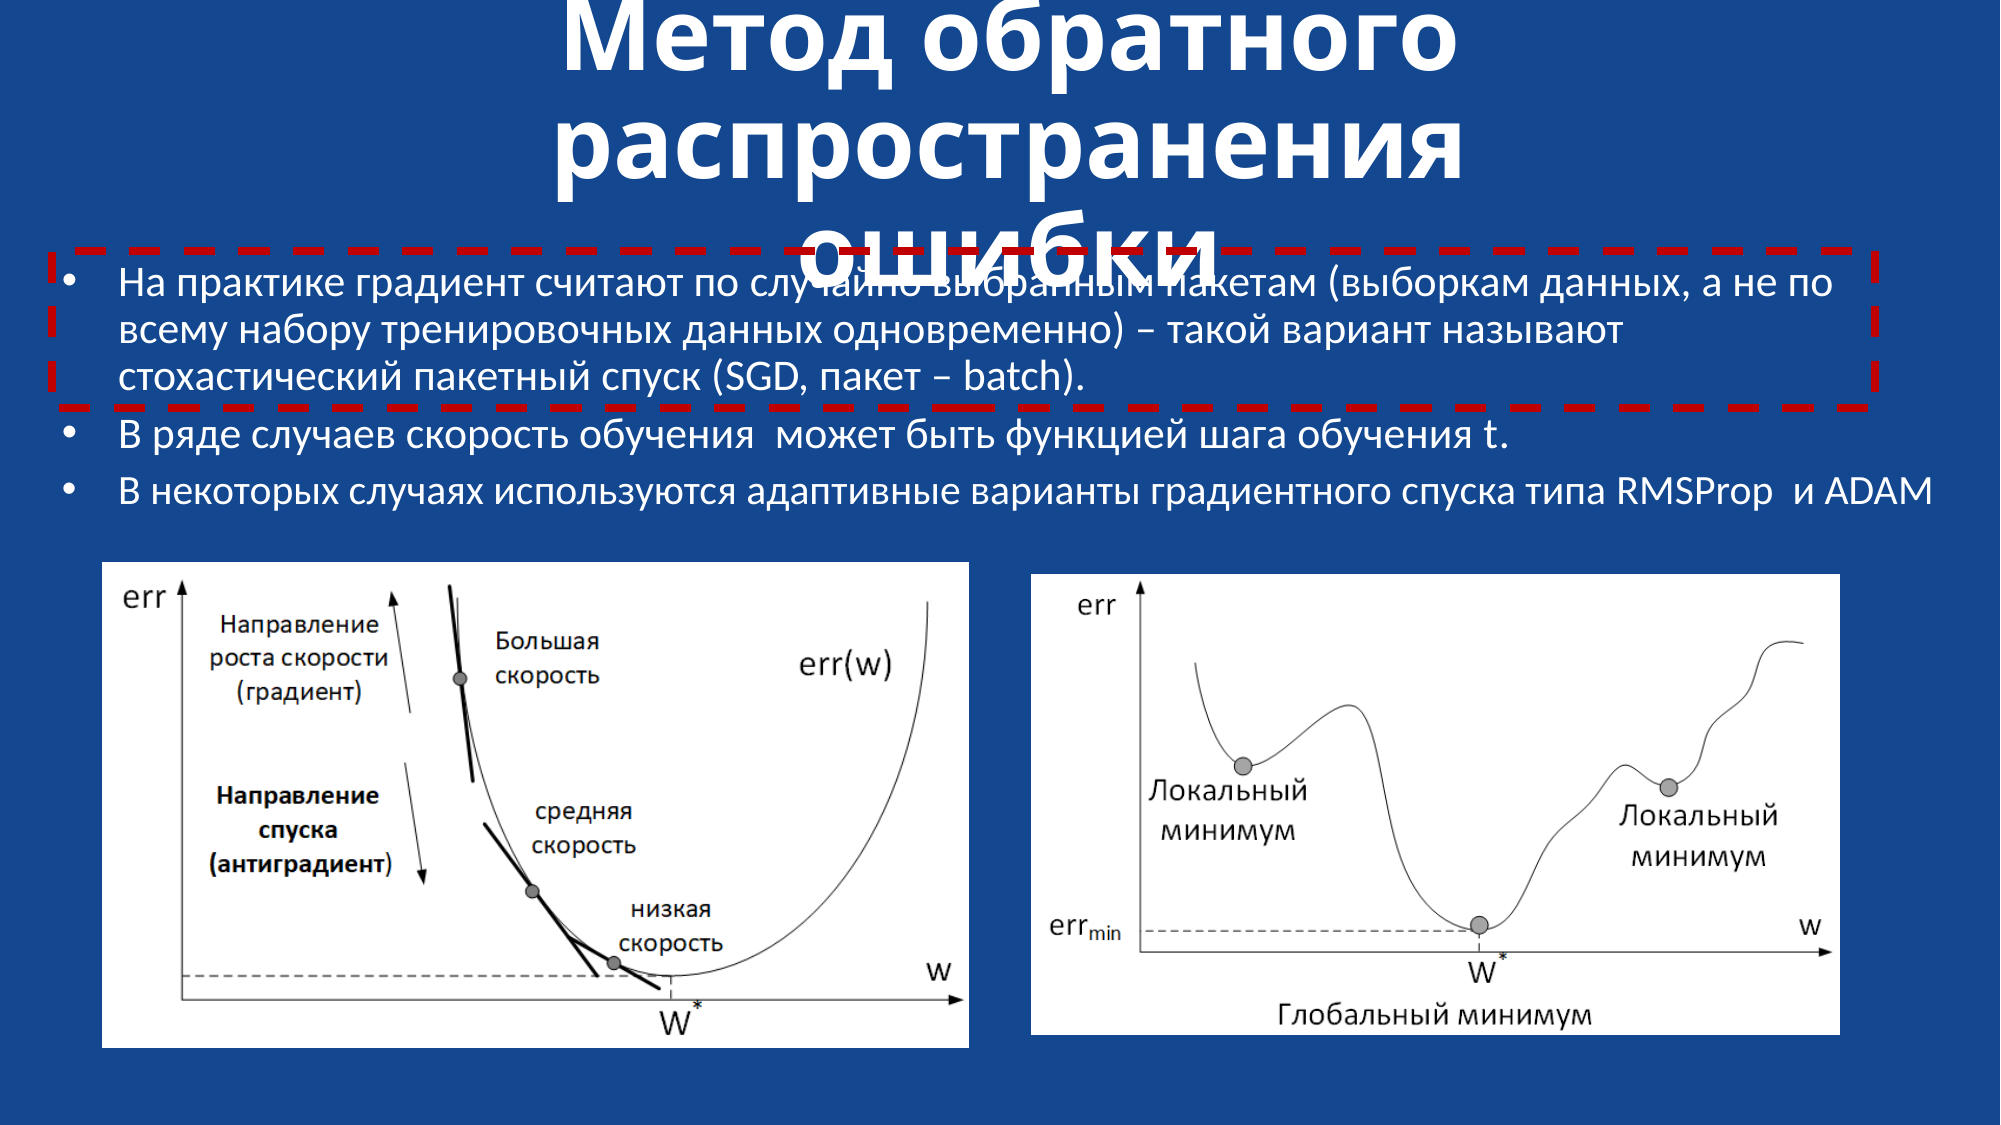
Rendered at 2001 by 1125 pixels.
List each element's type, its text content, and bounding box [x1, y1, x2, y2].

title Метод обратного распространения ошибки [354, 67, 1665, 226]
picture [102, 562, 969, 1048]
text_box [51, 250, 1876, 409]
picture [1031, 574, 1840, 1035]
